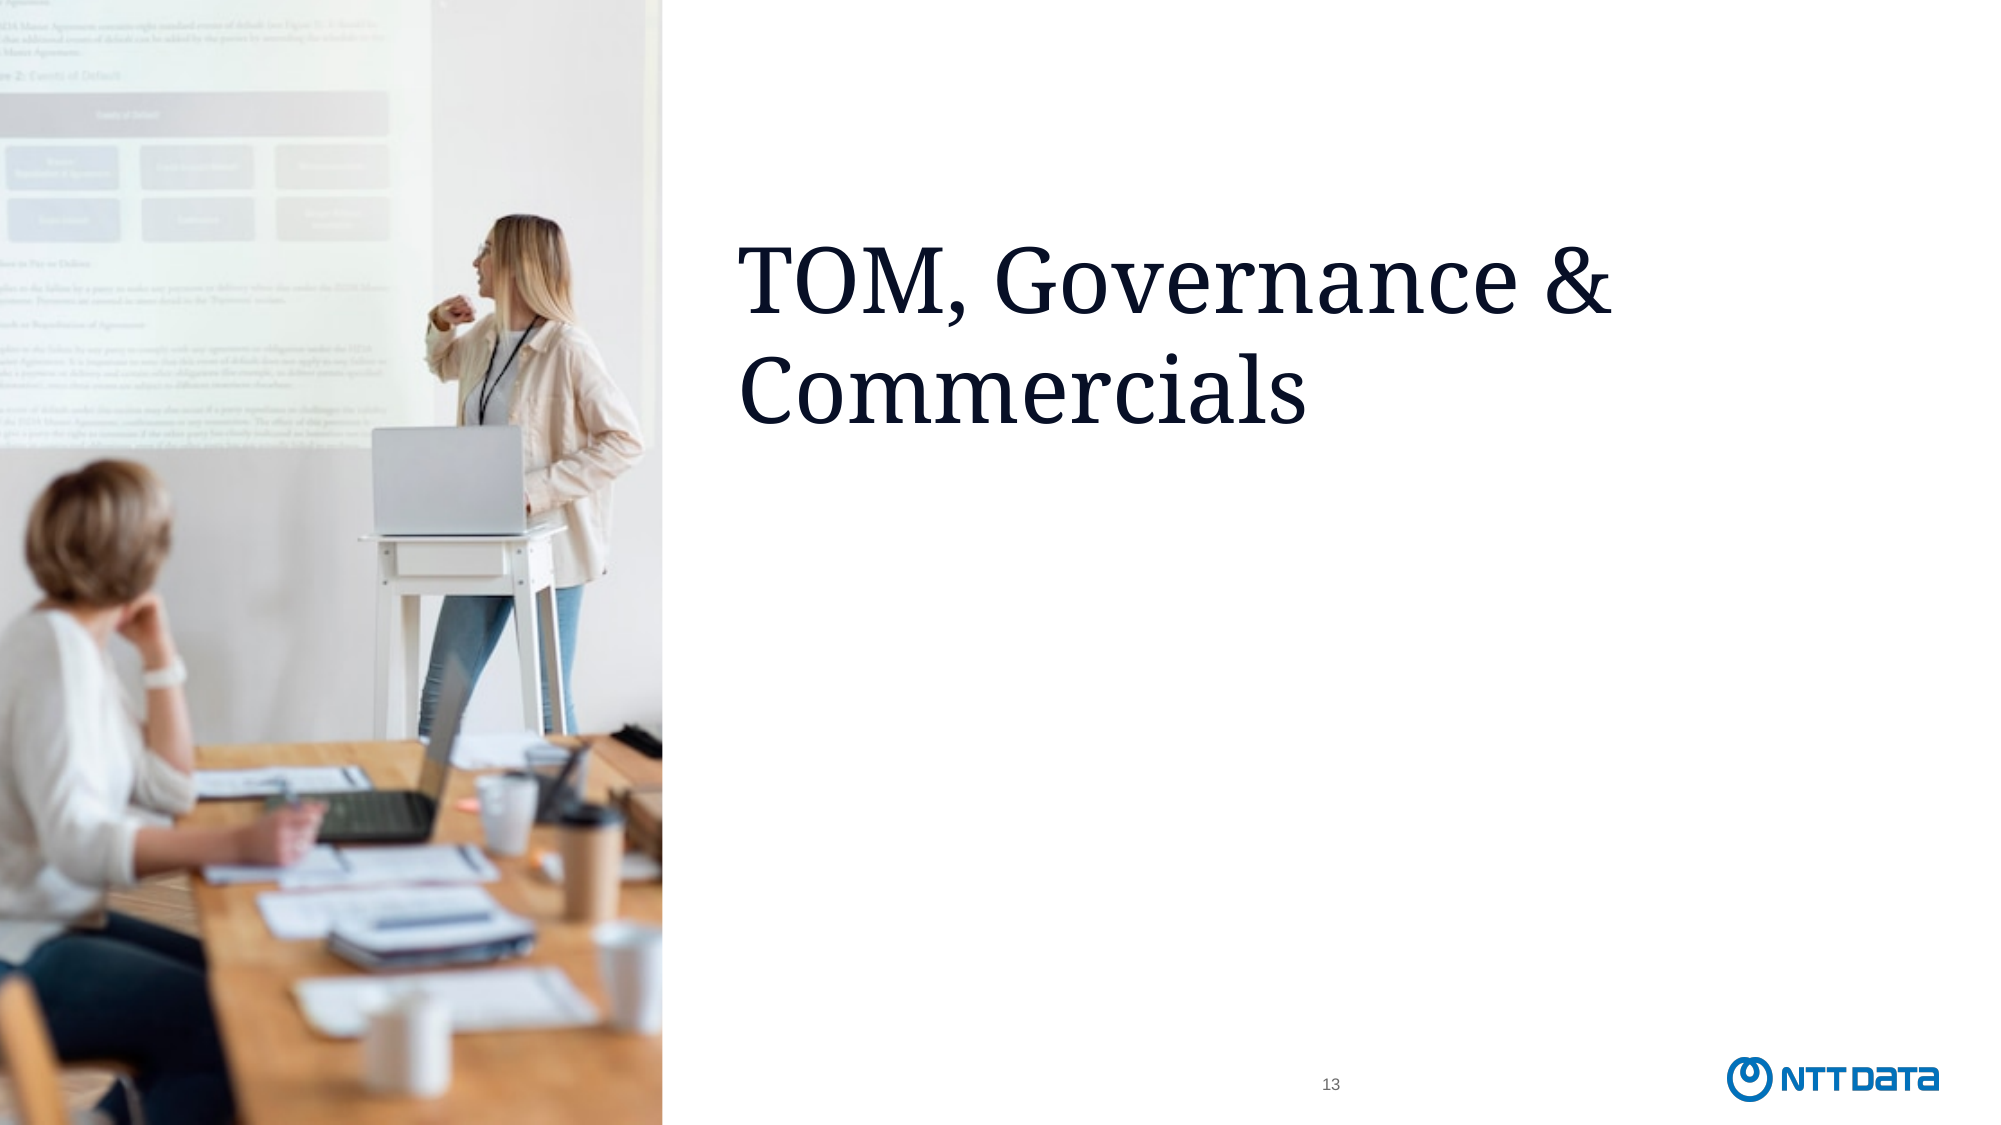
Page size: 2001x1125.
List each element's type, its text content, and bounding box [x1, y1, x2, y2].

text_box TOM, Governance & Commercials [737, 221, 1748, 352]
picture [0, 0, 663, 1125]
slide_number 13 [1306, 1076, 1357, 1092]
picture [1727, 1057, 1939, 1102]
